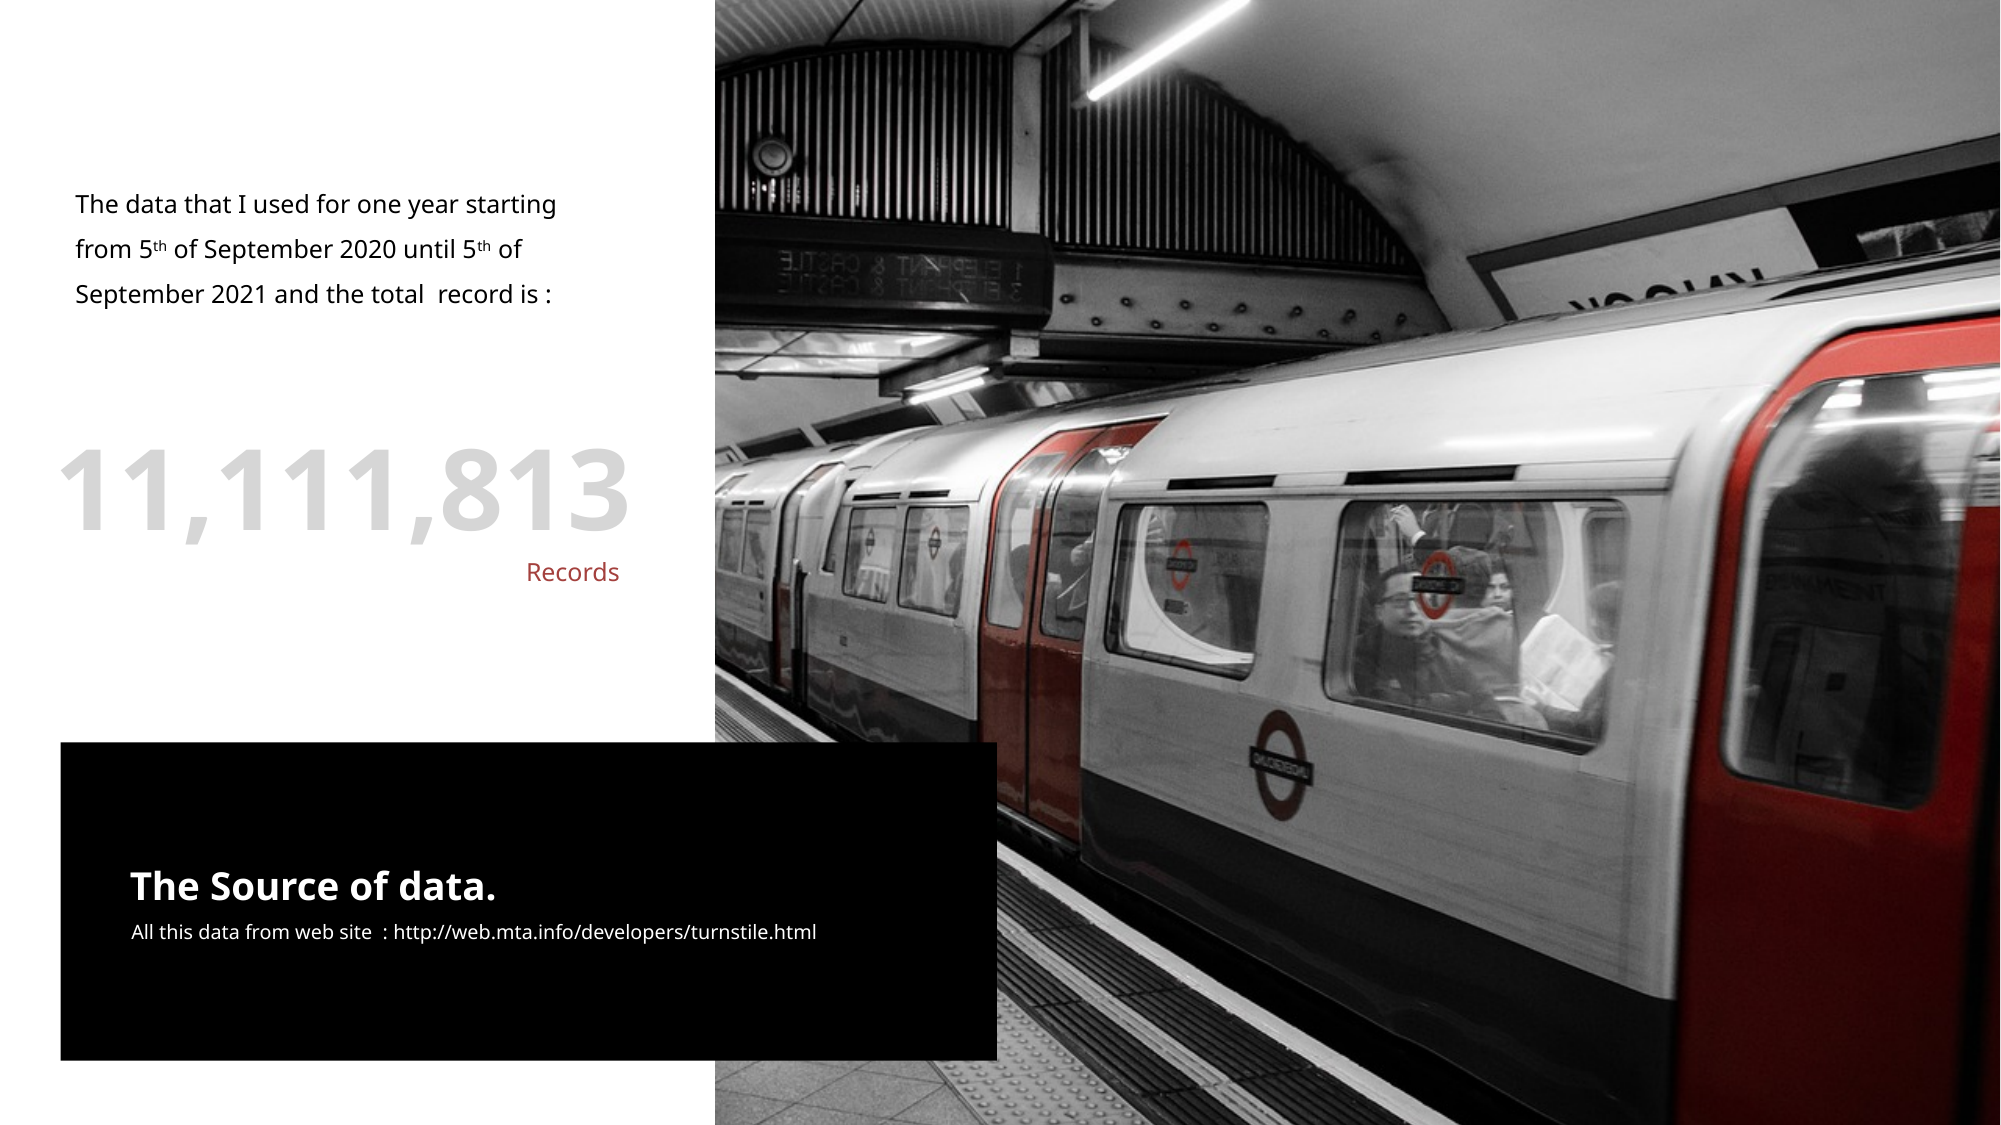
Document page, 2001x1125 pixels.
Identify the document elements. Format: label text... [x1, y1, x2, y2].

text_box The data that I used for one year starting from 5th of September 2020 until 5th of September 2021 and the total record is : [60, 166, 631, 316]
text_box The Source of data. [115, 831, 715, 916]
picture [715, 0, 2001, 1125]
text_box Records [511, 534, 637, 595]
text_box [59, 741, 715, 1062]
text_box All this data from web site : http://web.mta.info/developers/turnstile.html [116, 900, 715, 951]
text_box 11,111,813 [38, 410, 648, 561]
